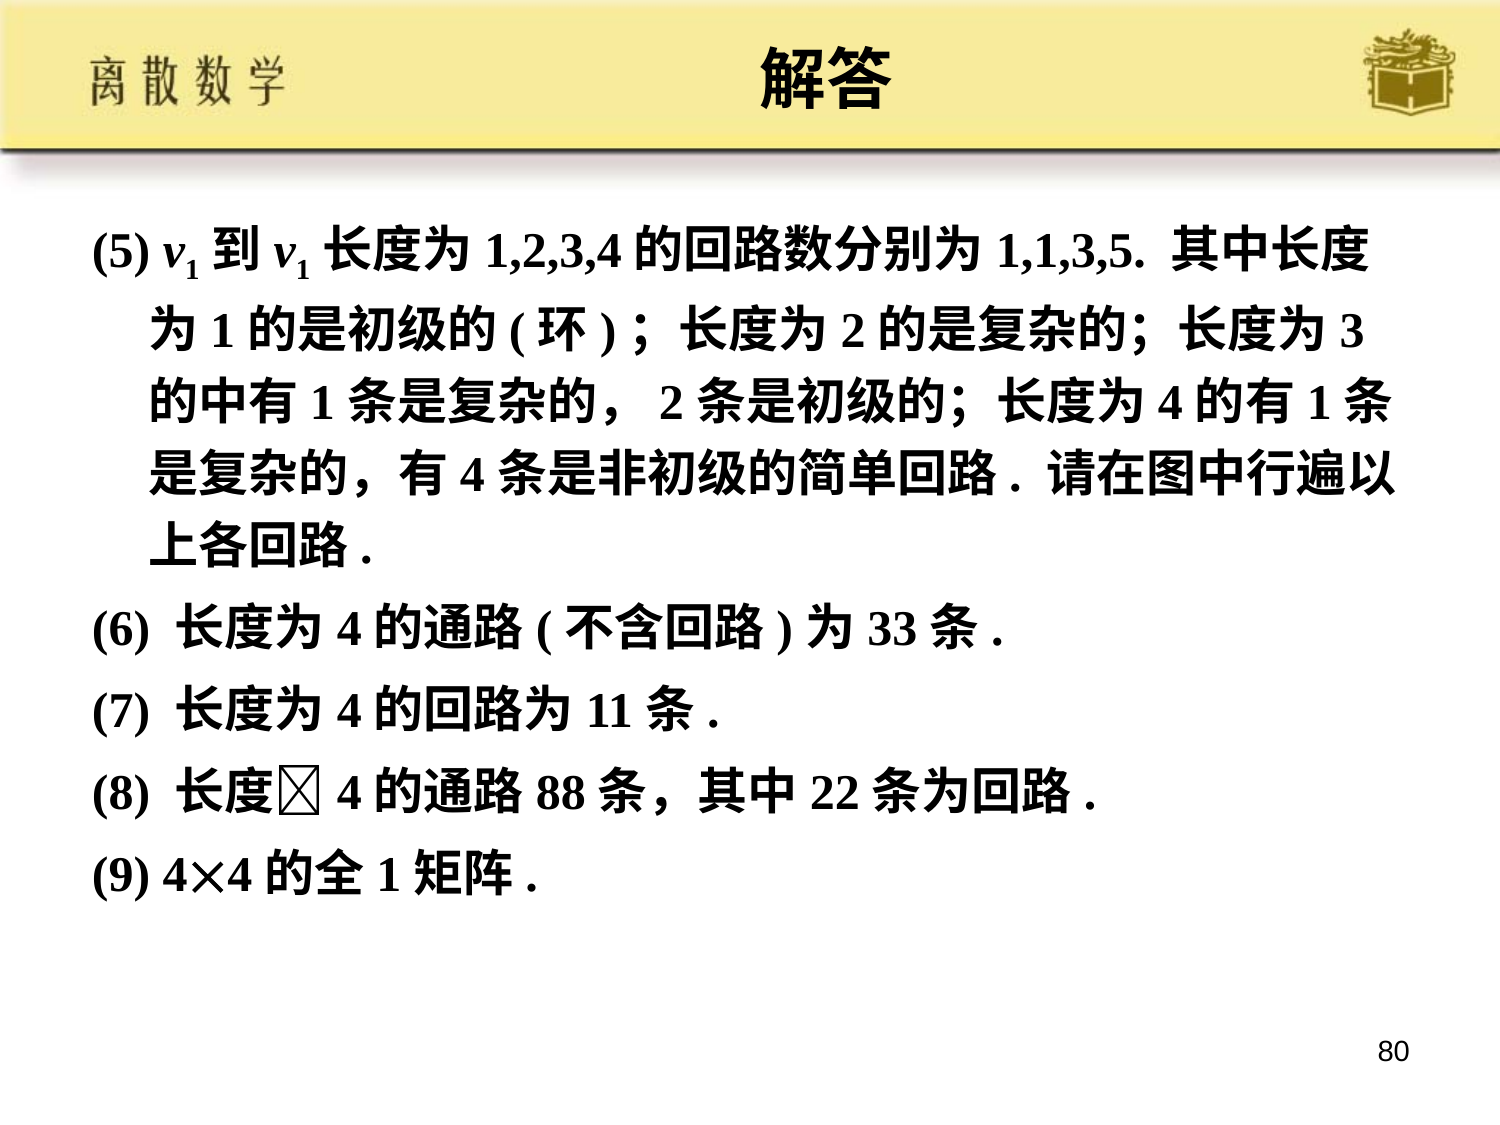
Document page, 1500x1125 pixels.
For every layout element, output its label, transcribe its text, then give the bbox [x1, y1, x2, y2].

title 解答 [324, 42, 1329, 112]
picture [0, 0, 1500, 1125]
slide_number 80 [1074, 1035, 1425, 1103]
list (5) v1到v1长度为1,2,3,4的回路数分别为1,1,3,5. 其中长度为1的是初级的(环)；长度为2的是复杂的；长度为3的中有1条是复杂的，2条是初级的；长度为4的有1条是复杂的，有4条是非初级的简单回路. 请在图中行遍以上各回路. (6) 长度为4的通路(不含回路)为33条. (7) 长度为4的回路为11条. (8) 长度4的通路88条，其中22条为回路. (9) 44的全1矩阵. [76, 196, 1427, 1035]
